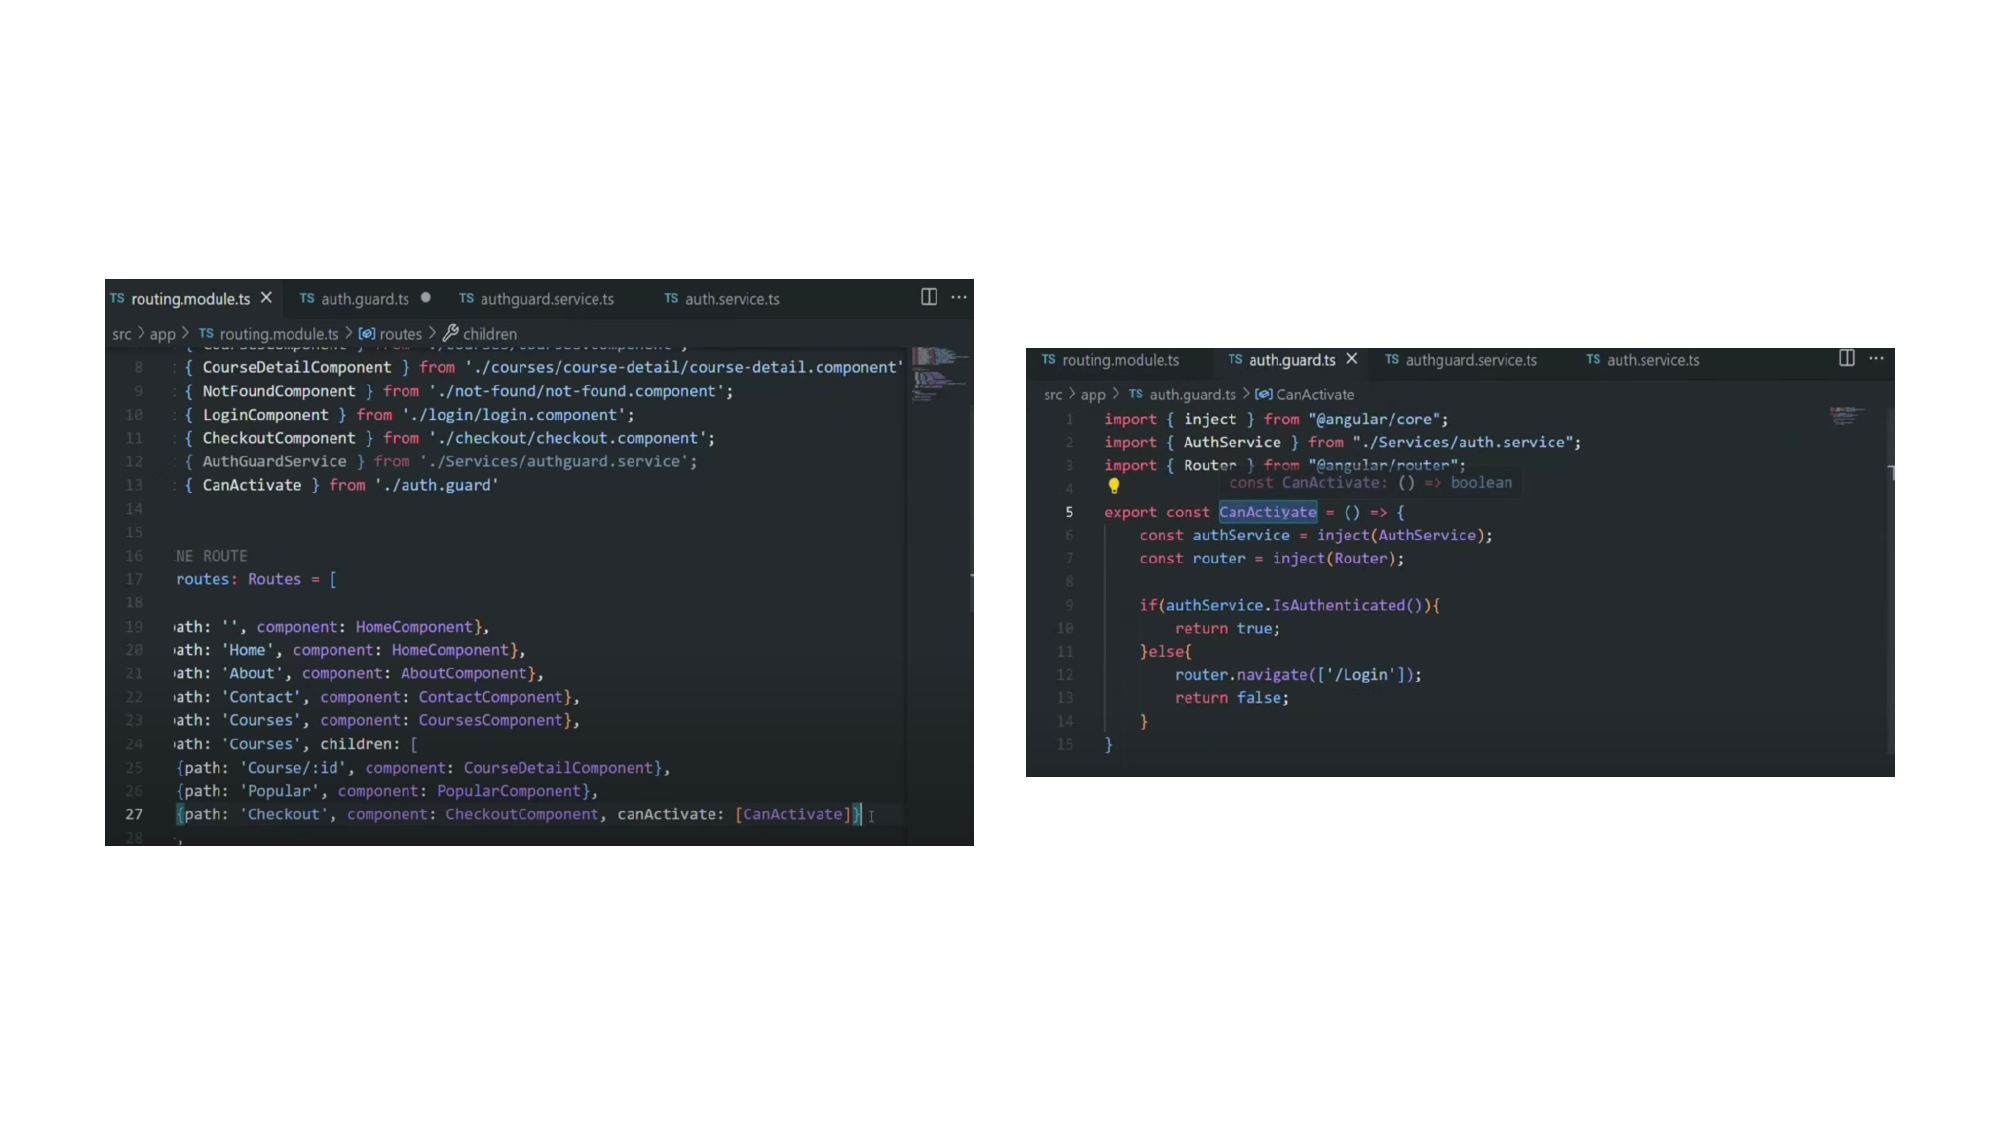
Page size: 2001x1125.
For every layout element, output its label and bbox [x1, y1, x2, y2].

picture [105, 279, 974, 846]
picture [1026, 348, 1895, 777]
